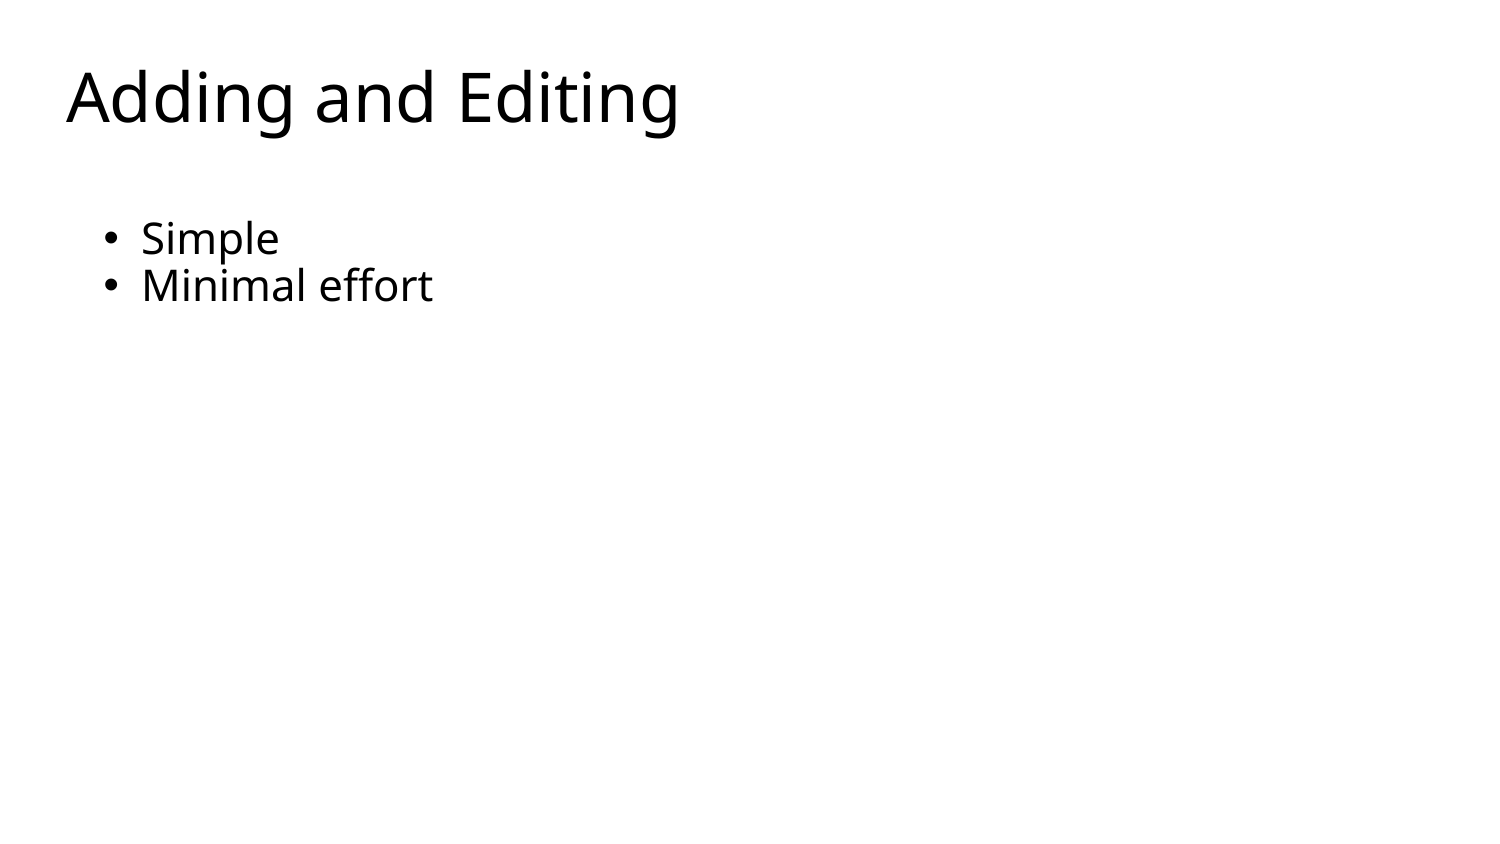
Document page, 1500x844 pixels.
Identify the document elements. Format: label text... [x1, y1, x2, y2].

title Adding and Editing [51, 48, 1449, 180]
list Simple Minimal effort [51, 201, 1449, 750]
